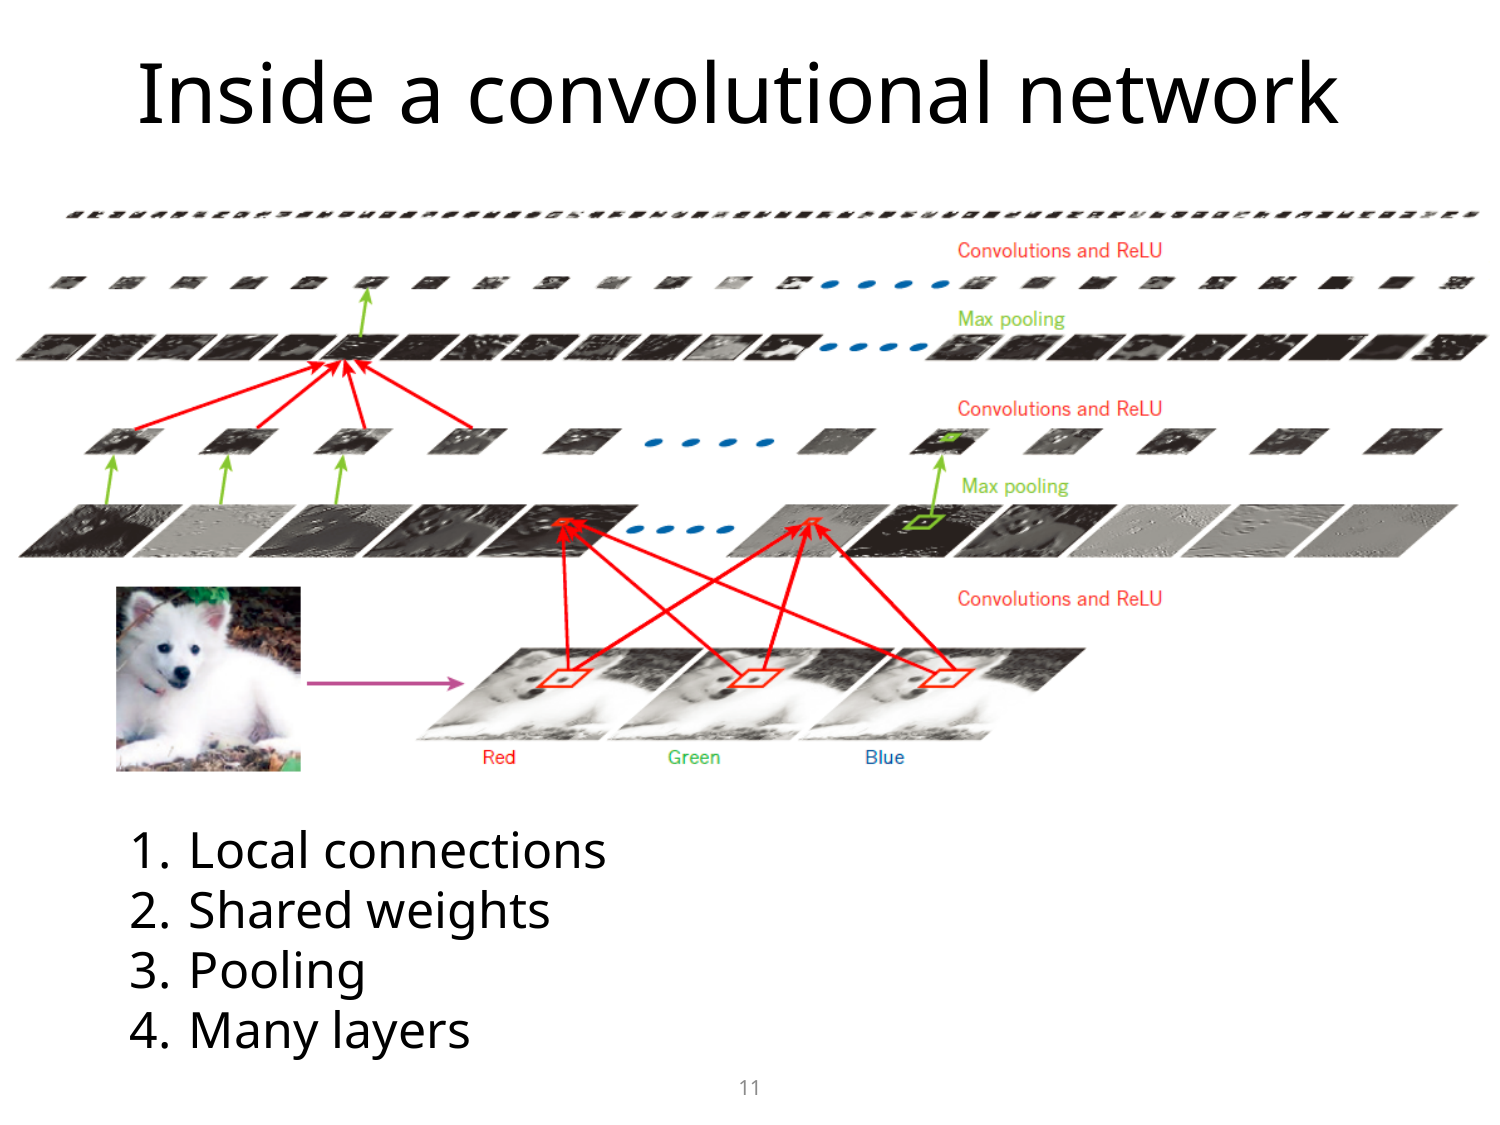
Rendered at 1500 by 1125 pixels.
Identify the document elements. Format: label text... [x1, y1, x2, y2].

picture [7, 174, 1490, 778]
slide_number 11 [575, 1058, 925, 1119]
text_box Inside a convolutional network [103, 23, 1397, 158]
text_box Local connections Shared weights Pooling Many layers [115, 811, 1042, 1066]
